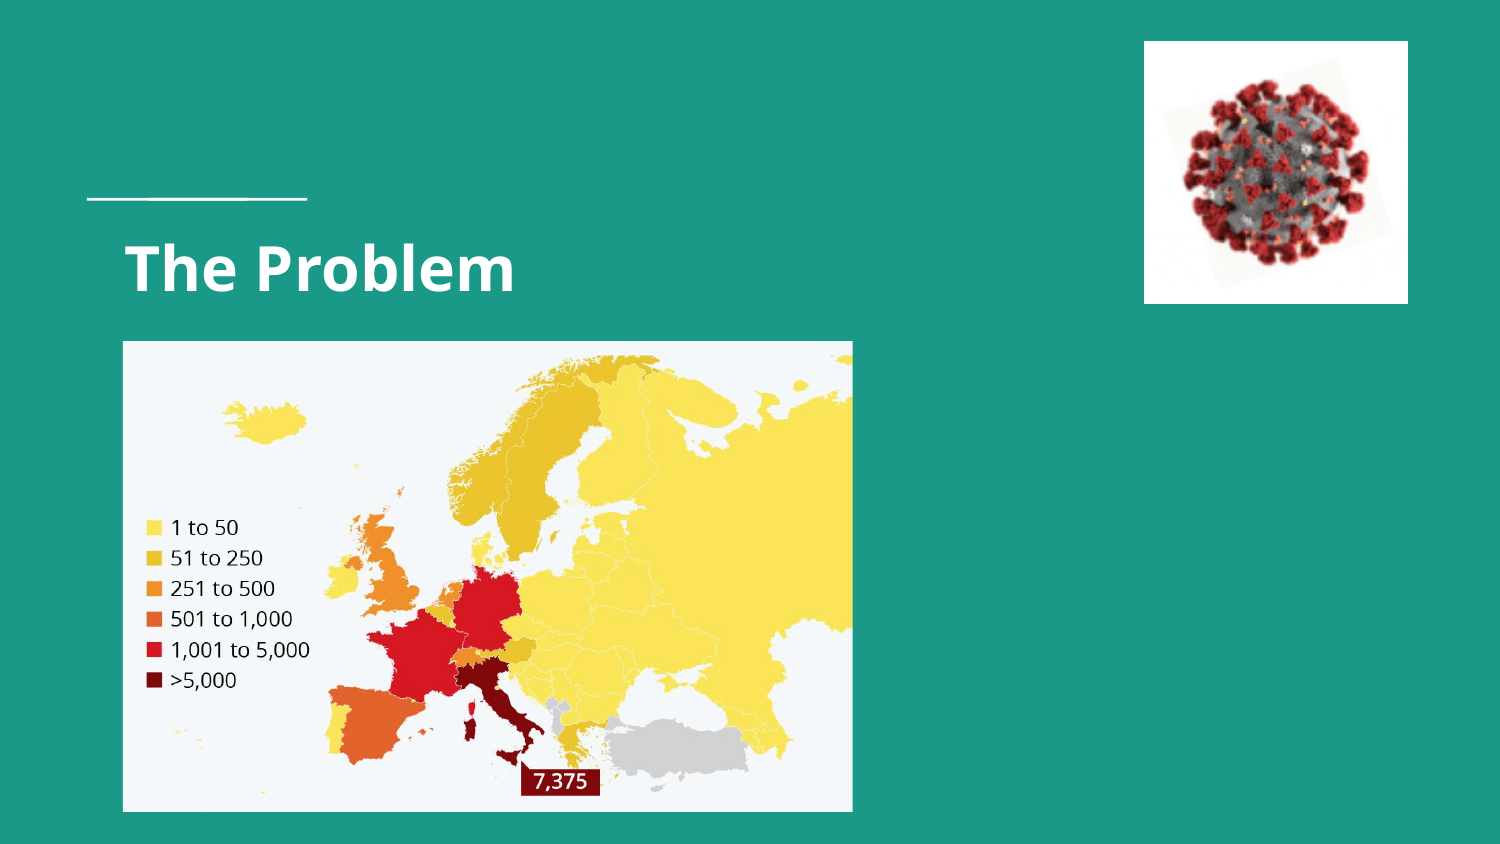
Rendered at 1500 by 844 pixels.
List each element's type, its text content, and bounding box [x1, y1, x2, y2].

title The Problem [109, 213, 721, 383]
picture [1144, 40, 1408, 305]
picture [122, 340, 853, 812]
